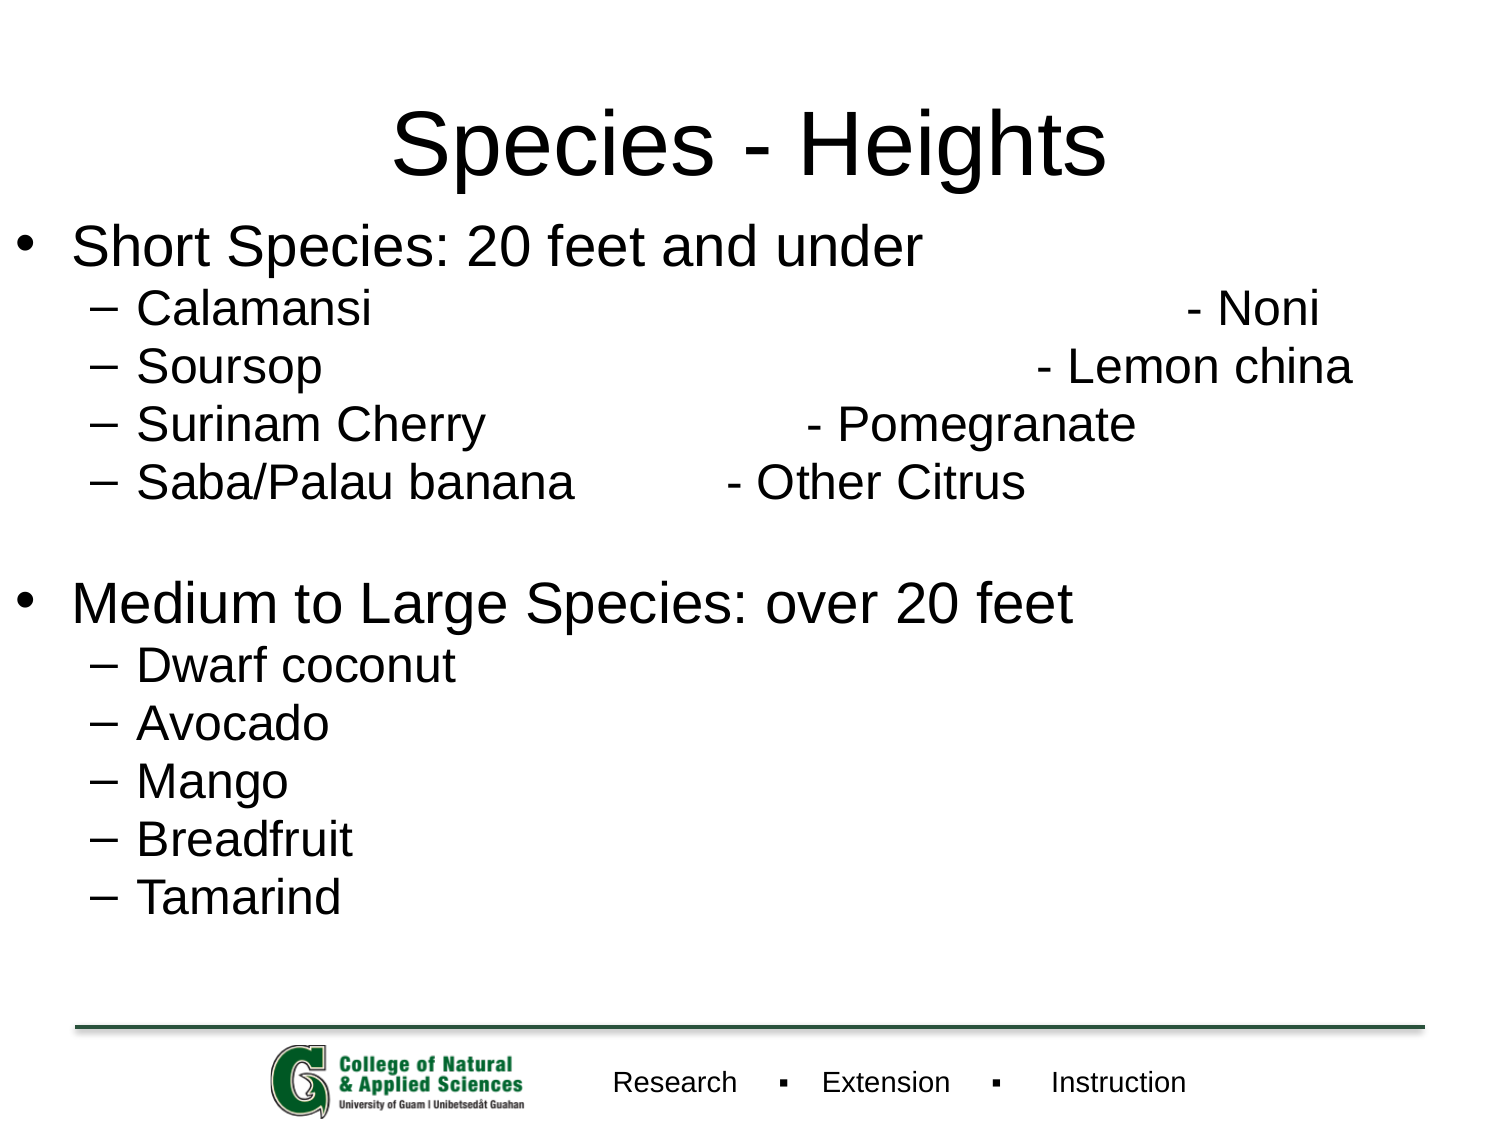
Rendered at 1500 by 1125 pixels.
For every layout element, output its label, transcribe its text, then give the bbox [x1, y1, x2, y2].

list Short Species: 20 feet and under Calamansi - Noni Soursop - Lemon china Surinam Cherry - Pomegranate Saba/Palau banana - Other Citrus Medium to Large Species: over 20 feet Dwarf coconut Avocado Mango Breadfruit Tamarind [0, 214, 1464, 1005]
title Species - Heights [75, 45, 1425, 214]
